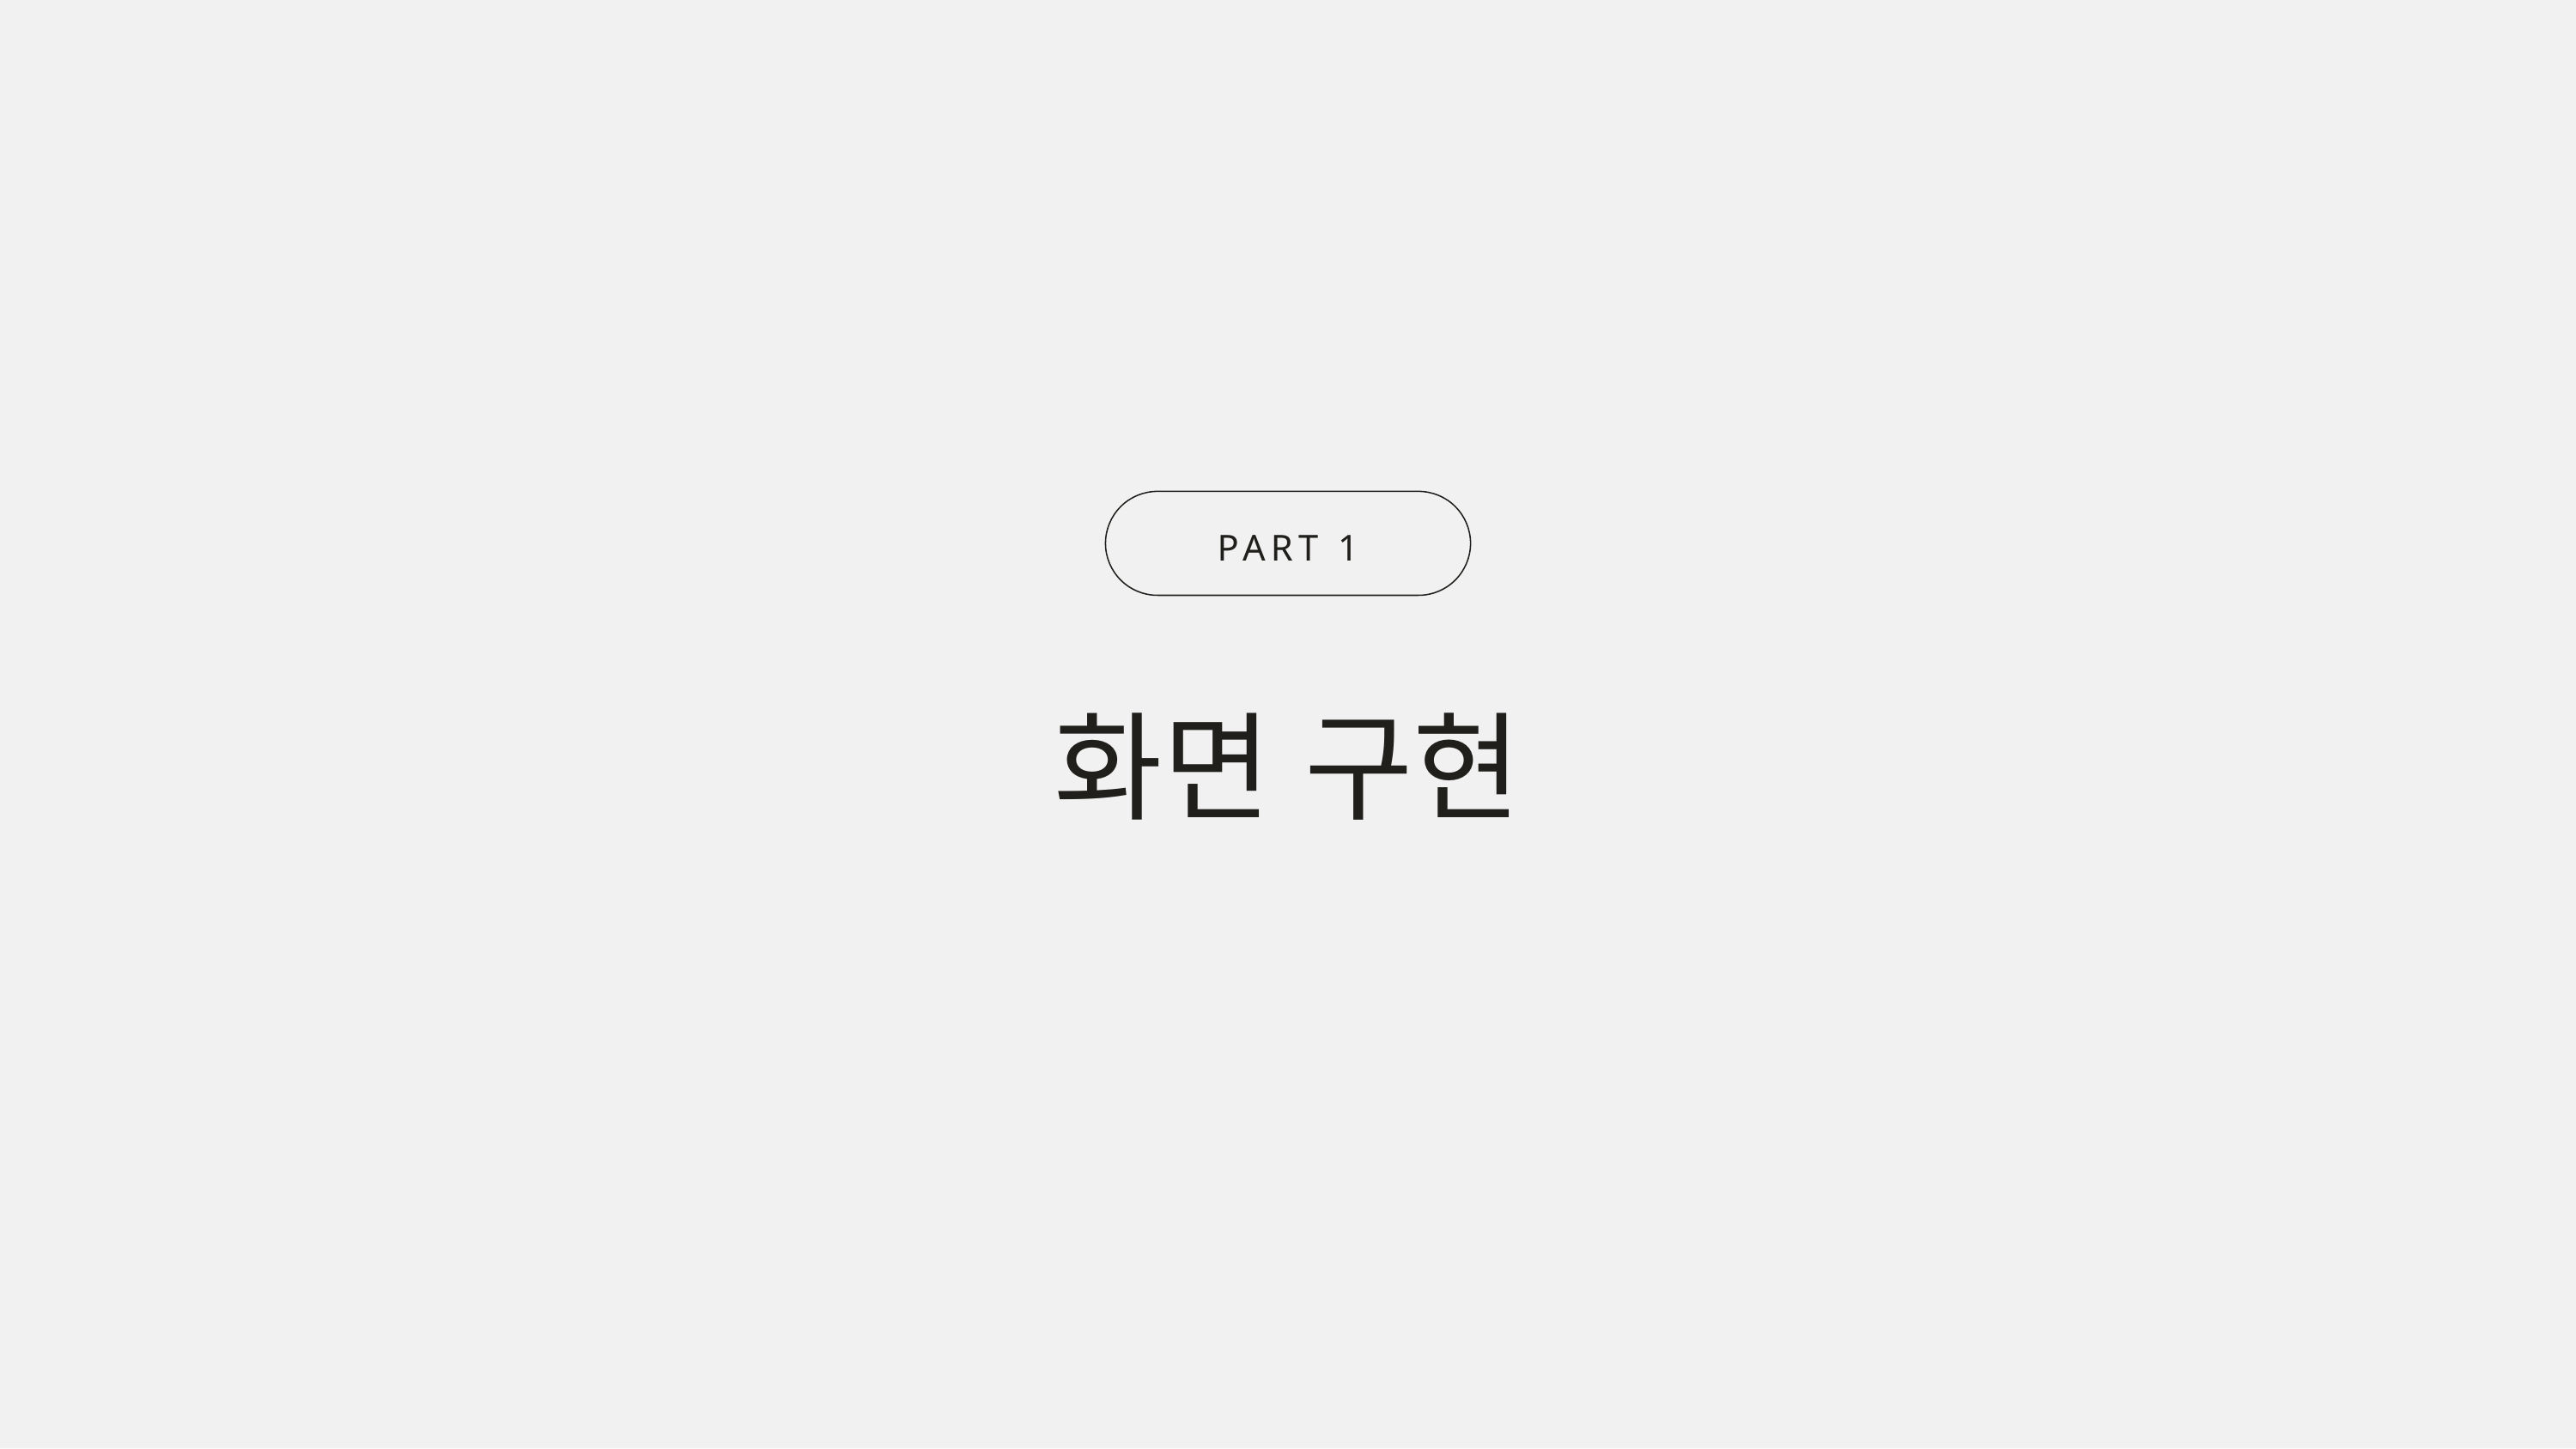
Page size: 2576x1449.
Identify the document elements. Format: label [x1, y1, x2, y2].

text_box [0, 0, 2576, 1449]
text_box [895, 476, 1681, 818]
